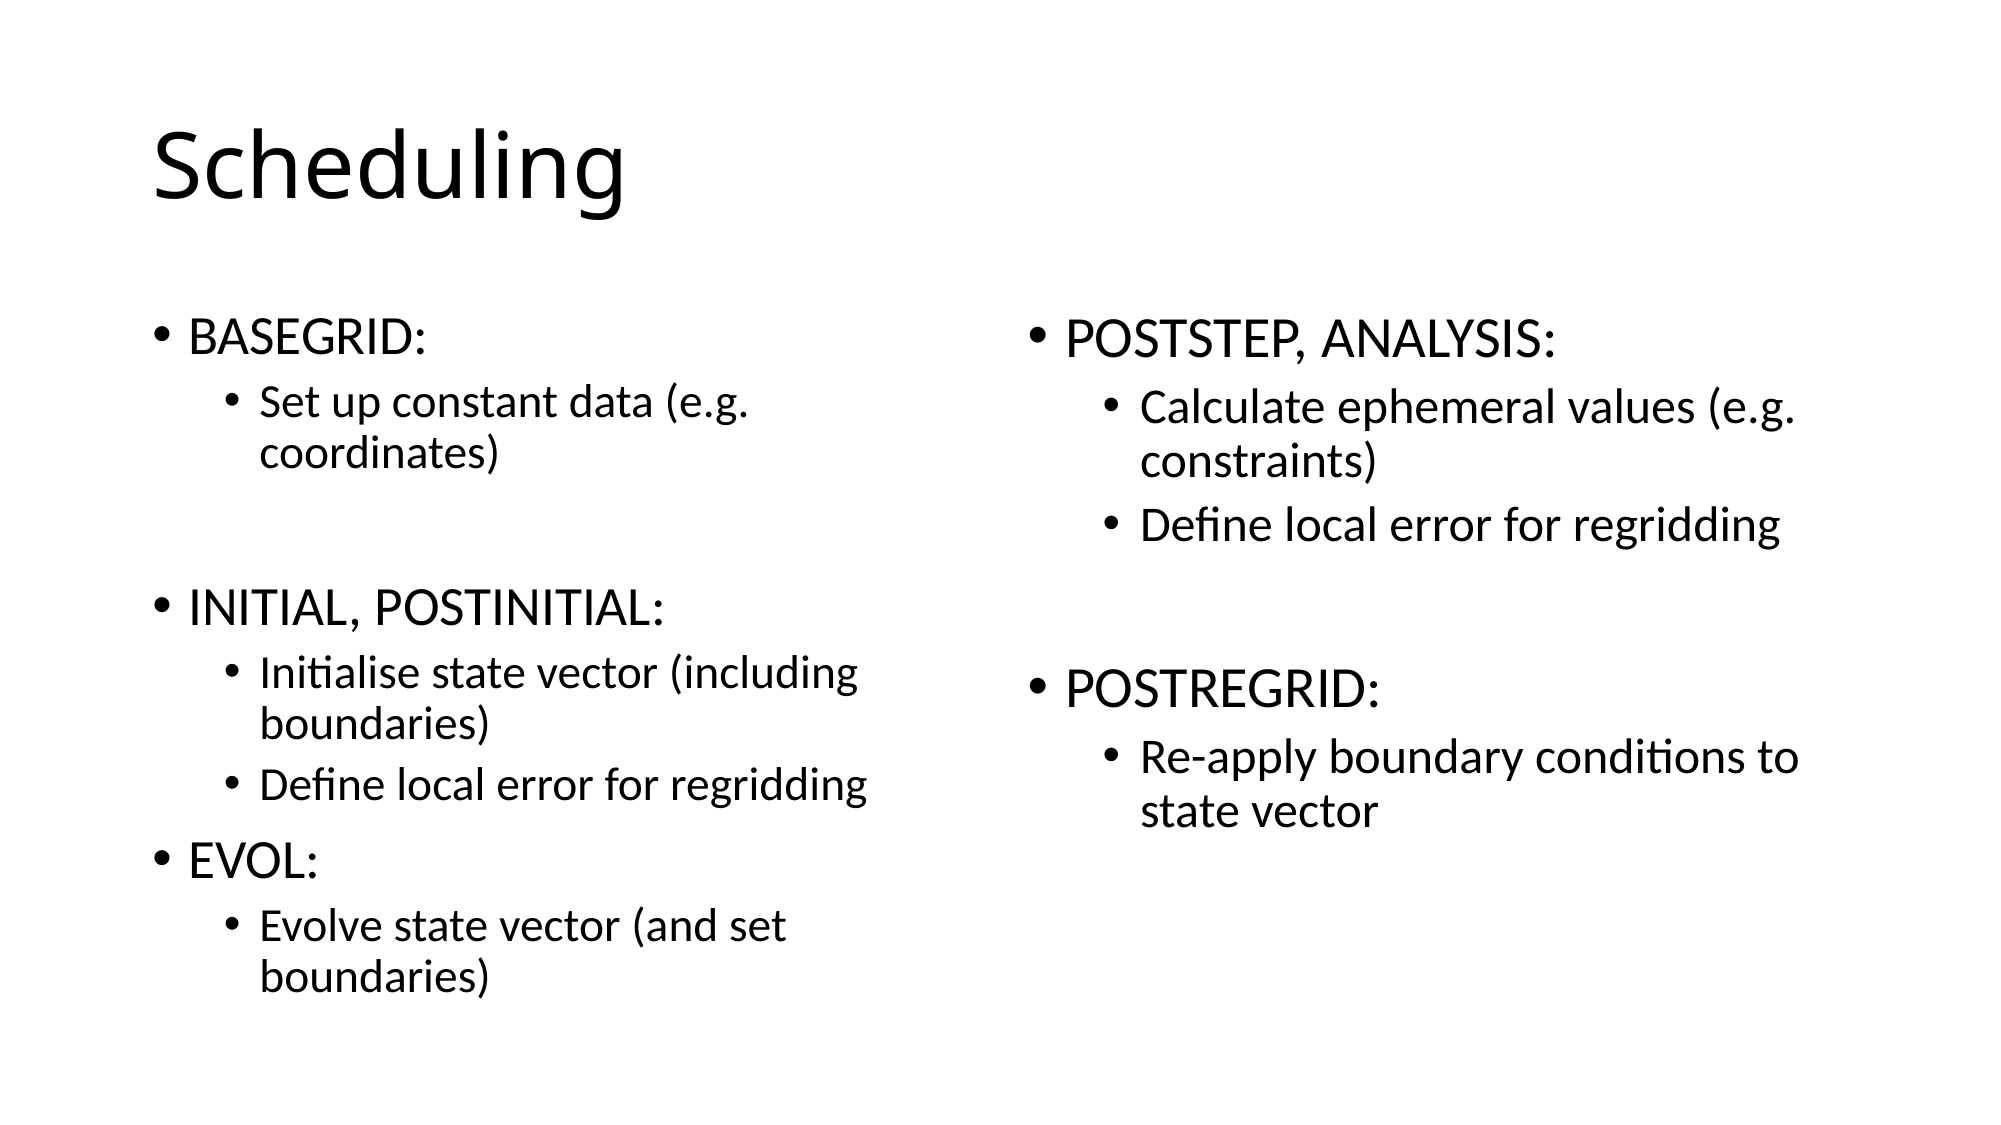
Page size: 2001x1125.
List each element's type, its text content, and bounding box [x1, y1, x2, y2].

title Scheduling [137, 59, 1863, 278]
list BASEGRID: Set up constant data (e.g. coordinates) INITIAL, POSTINITIAL: Initialise state vector (including boundaries) Define local error for regridding EVOL: Evolve state vector (and set boundaries) [137, 299, 988, 1014]
list POSTSTEP, ANALYSIS: Calculate ephemeral values (e.g. constraints) Define local error for regridding POSTREGRID: Re-apply boundary conditions to state vector [1012, 299, 1863, 1014]
